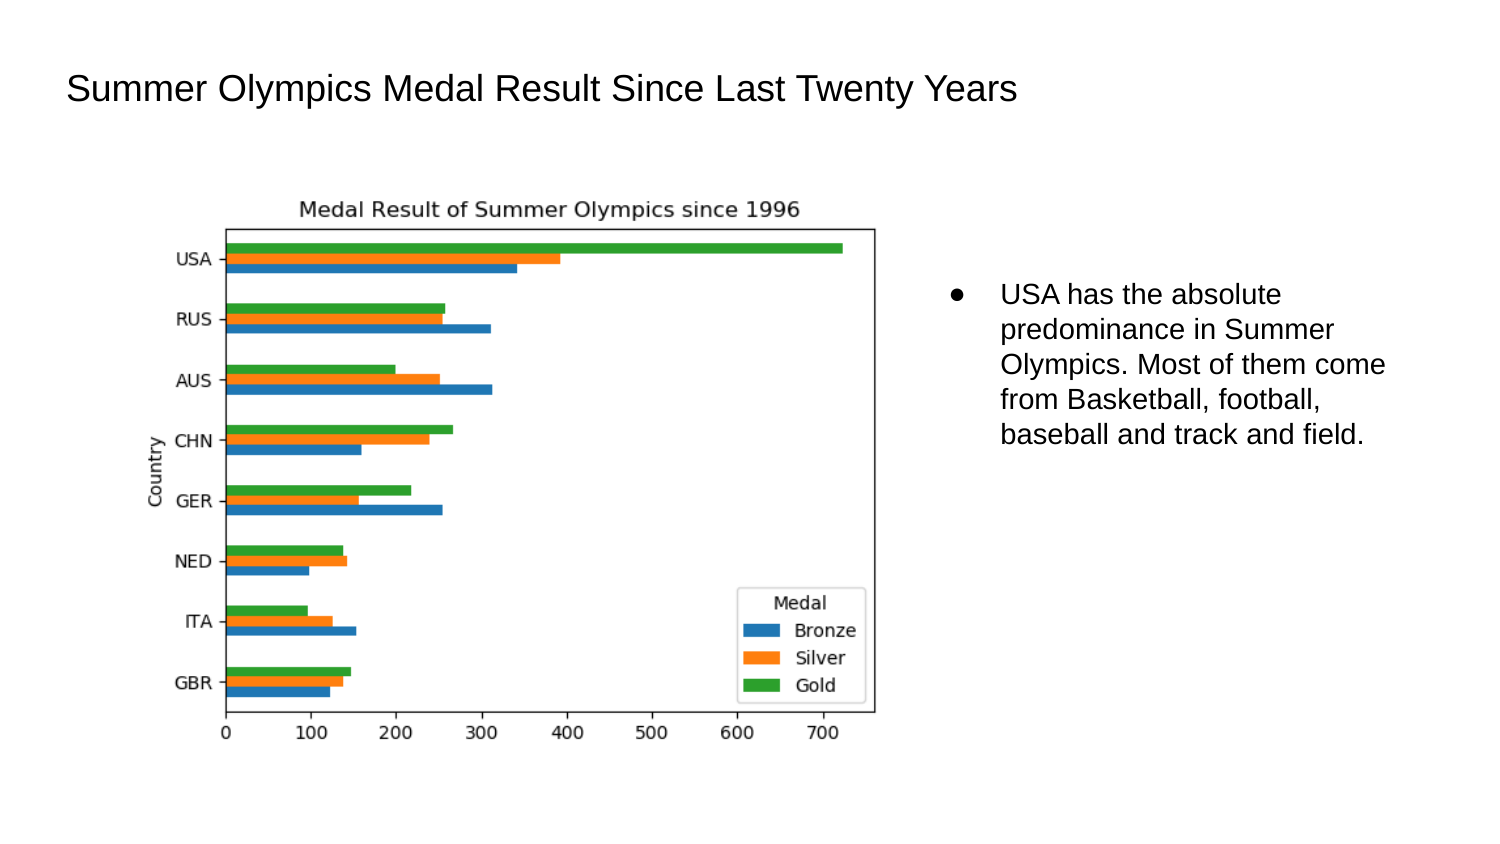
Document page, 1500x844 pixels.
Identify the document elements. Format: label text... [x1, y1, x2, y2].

text_box USA has the absolute predominance in Summer Olympics. Most of them come from Basketball, football, baseball and track and field. [961, 225, 1421, 725]
picture [121, 153, 958, 781]
title Summer Olympics Medal Result Since Last Twenty Years [51, 49, 1449, 144]
